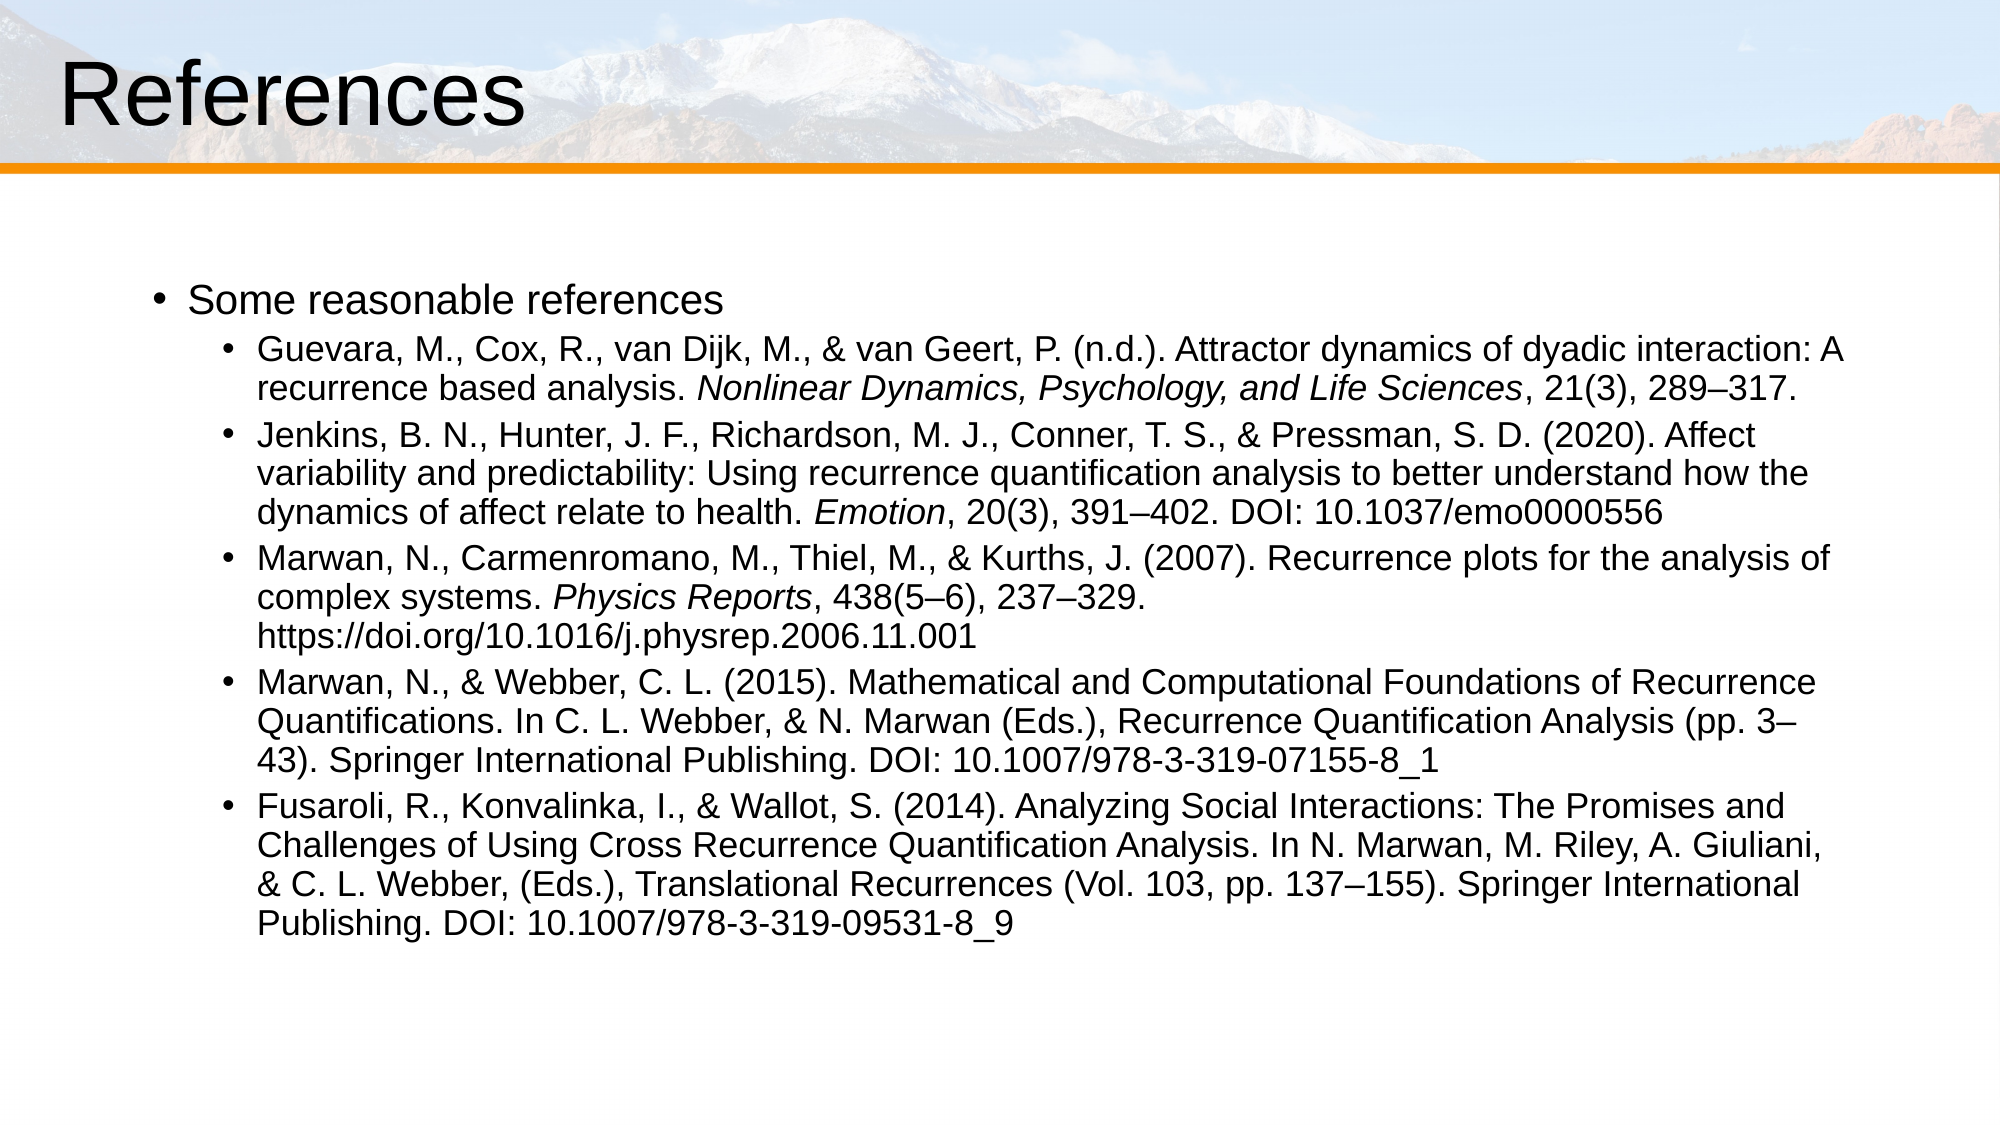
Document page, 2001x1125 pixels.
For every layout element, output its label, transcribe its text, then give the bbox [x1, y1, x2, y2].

picture [0, 0, 2000, 1125]
title References [43, 3, 1953, 188]
list Some reasonable references Guevara, M., Cox, R., van Dijk, M., & van Geert, P. (n.d.). Attractor dynamics of dyadic interaction: A recurrence based analysis. Nonlinear Dynamics, Psychology, and Life Sciences, 21(3), 289–317. Jenkins, B. N., Hunter, J. F., Richardson, M. J., Conner, T. S., & Pressman, S. D. (2020). Affect variability and predictability: Using recurrence quantification analysis to better understand how the dynamics of affect relate to health. Emotion, 20(3), 391–402. DOI: 10.1037/emo0000556 Marwan, N., Carmenromano, M., Thiel, M., & Kurths, J. (2007). Recurrence plots for the analysis of complex systems. Physics Reports, 438(5–6), 237–329. https://doi.org/10.1016/j.physrep.2006.11.001 Marwan, N., & Webber, C. L. (2015). Mathematical and Computational Foundations of Recurrence Quantifications. In C. L. Webber, & N. Marwan (Eds.), Recurrence Quantification Analysis (pp. 3–43). Springer International Publishing. DOI: 10.1007/978-3-319-07155-8_1 Fusaroli, R., Konvalinka, I., & Wallot, S. (2014). Analyzing Social Interactions: The Promises and Challenges of Using Cross Recurrence Quantification Analysis. In N. Marwan, M. Riley, A. Giuliani, & C. L. Webber, (Eds.), Translational Recurrences (Vol. 103, pp. 137–155). Springer International Publishing. DOI: 10.1007/978-3-319-09531-8_9 [137, 270, 1863, 985]
